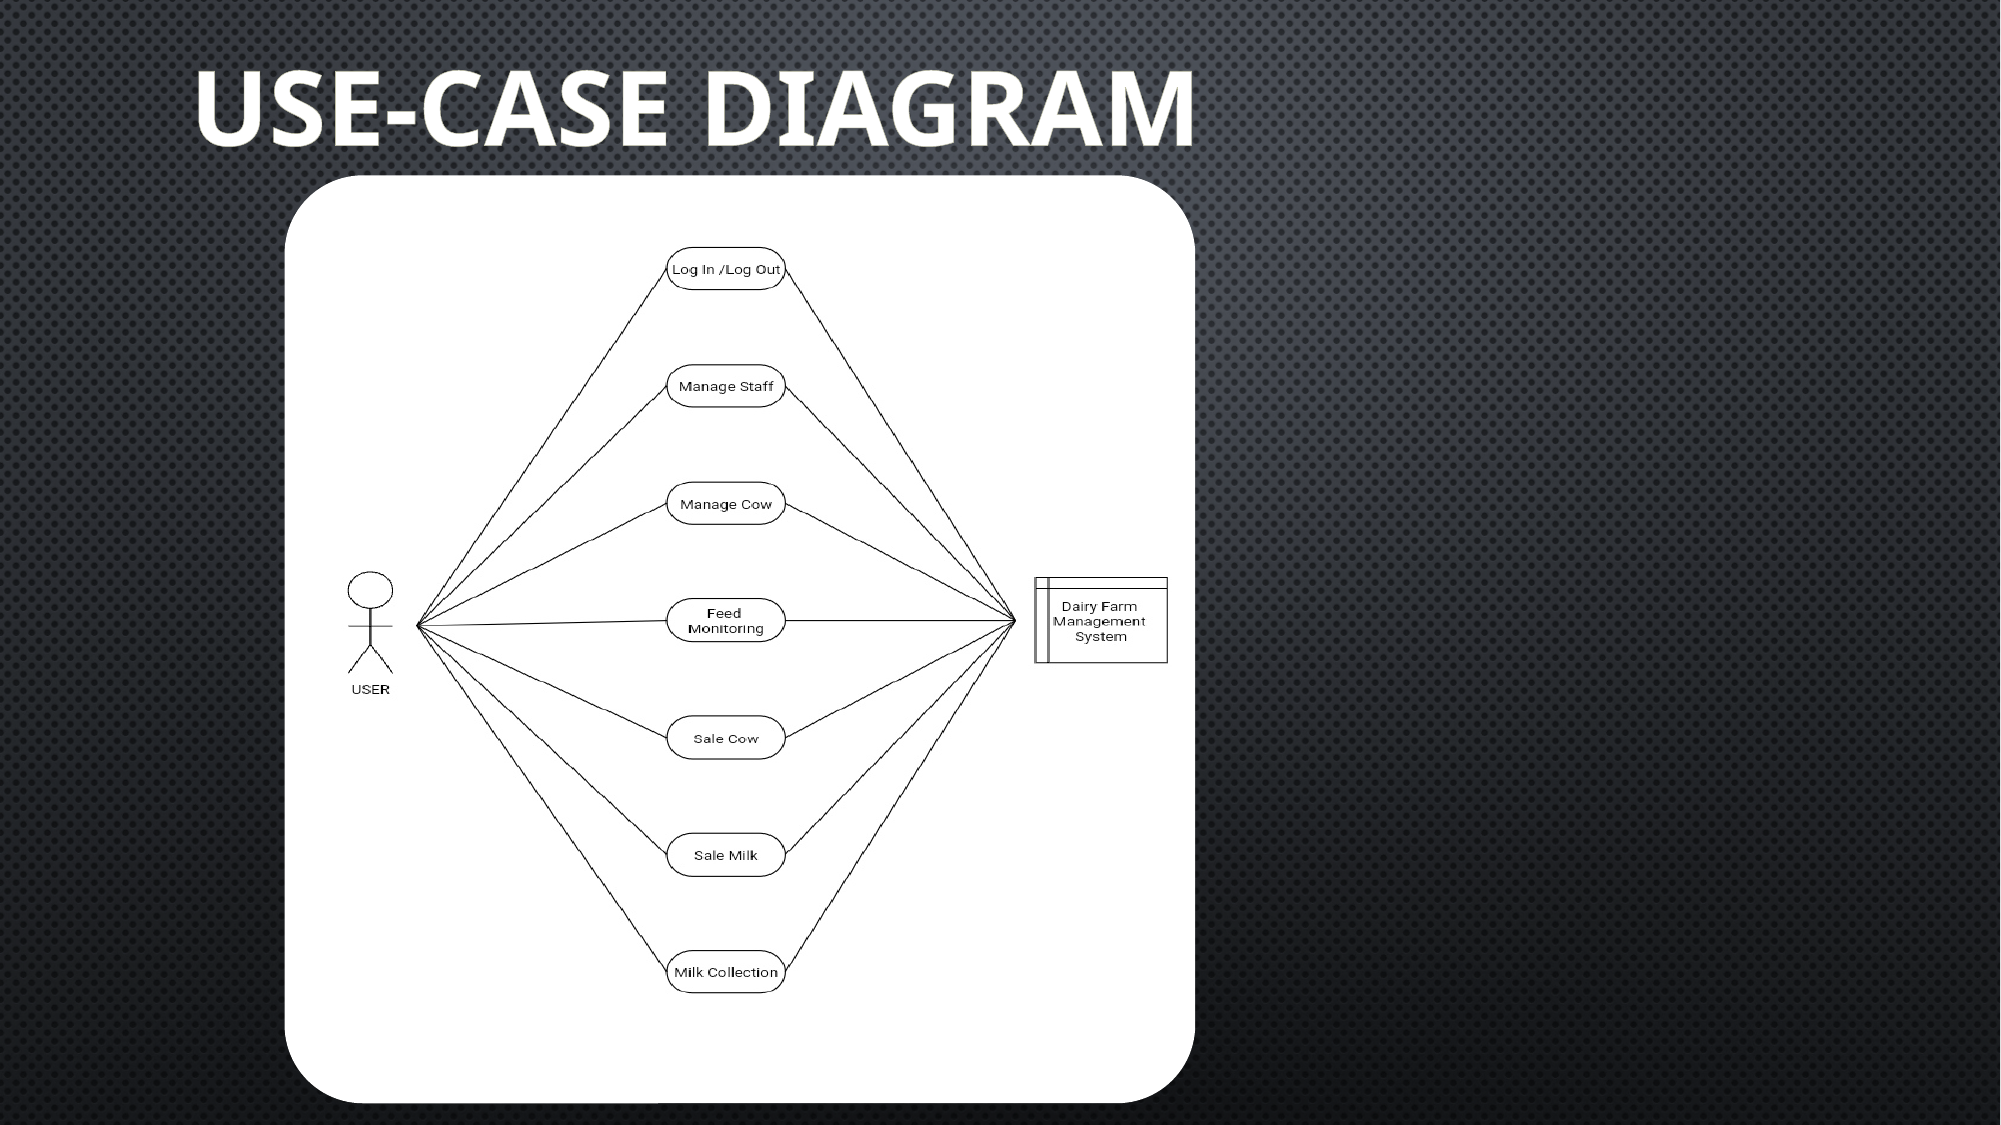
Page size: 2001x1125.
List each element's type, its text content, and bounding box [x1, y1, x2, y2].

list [284, 175, 1196, 1104]
text_box USE-CASE DIAGRAM [175, 33, 1218, 174]
